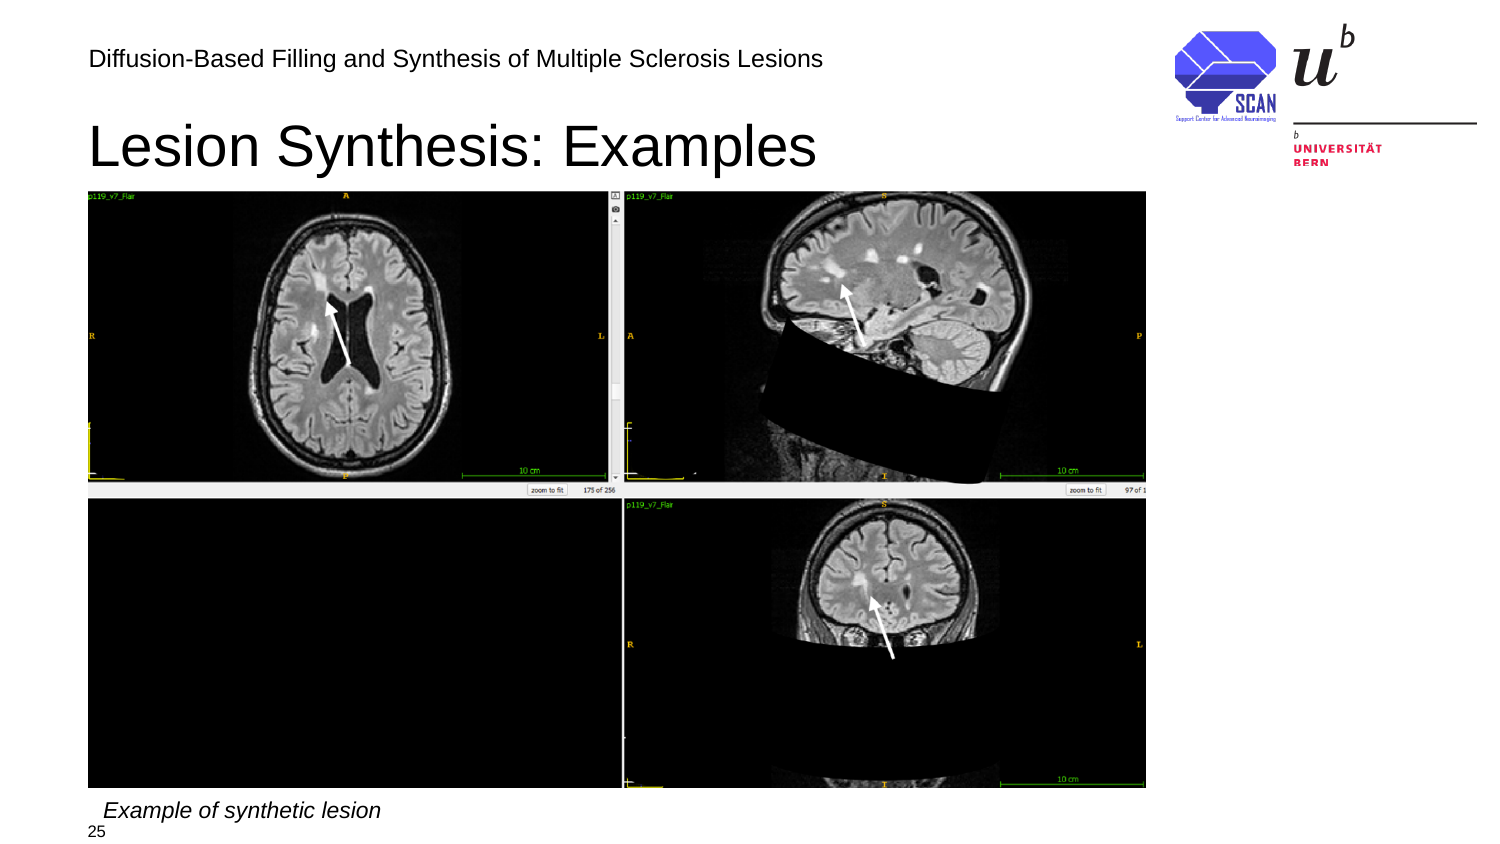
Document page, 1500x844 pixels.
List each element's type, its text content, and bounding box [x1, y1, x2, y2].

picture [1175, 26, 1276, 127]
title Lesion Synthesis: Examples [88, 111, 1241, 179]
picture [88, 191, 1146, 788]
list Diffusion-Based Filling and Synthesis of Multiple Sclerosis Lesions [88, 46, 1241, 76]
text_box Example of synthetic lesion [88, 788, 750, 831]
